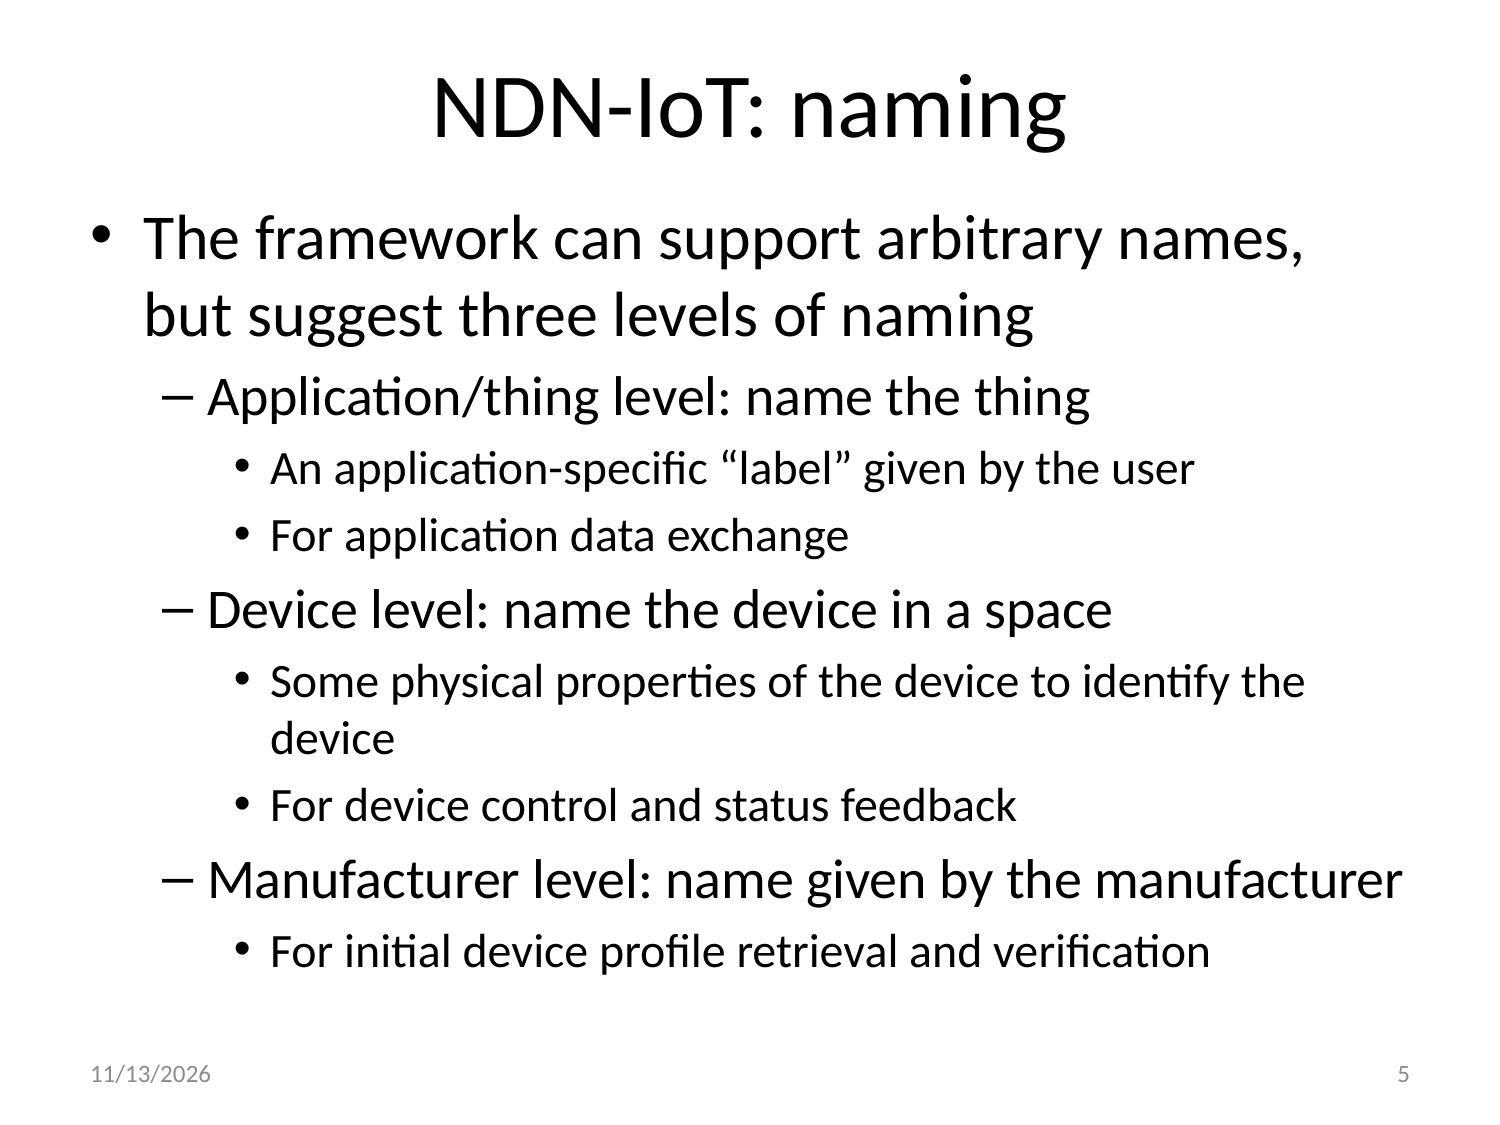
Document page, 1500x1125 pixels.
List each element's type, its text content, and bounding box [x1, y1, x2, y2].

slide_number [75, 1042, 425, 1103]
list The framework can support arbitrary names, but suggest three levels of naming Application/thing level: name the thing An application-specific “label” given by the user For application data exchange Device level: name the device in a space Some physical properties of the device to identify the device For device control and status feedback Manufacturer level: name given by the manufacturer For initial device profile retrieval and verification [75, 187, 1425, 1033]
title NDN-IoT: naming [75, 20, 1425, 180]
slide_number 5 [1074, 1042, 1425, 1103]
